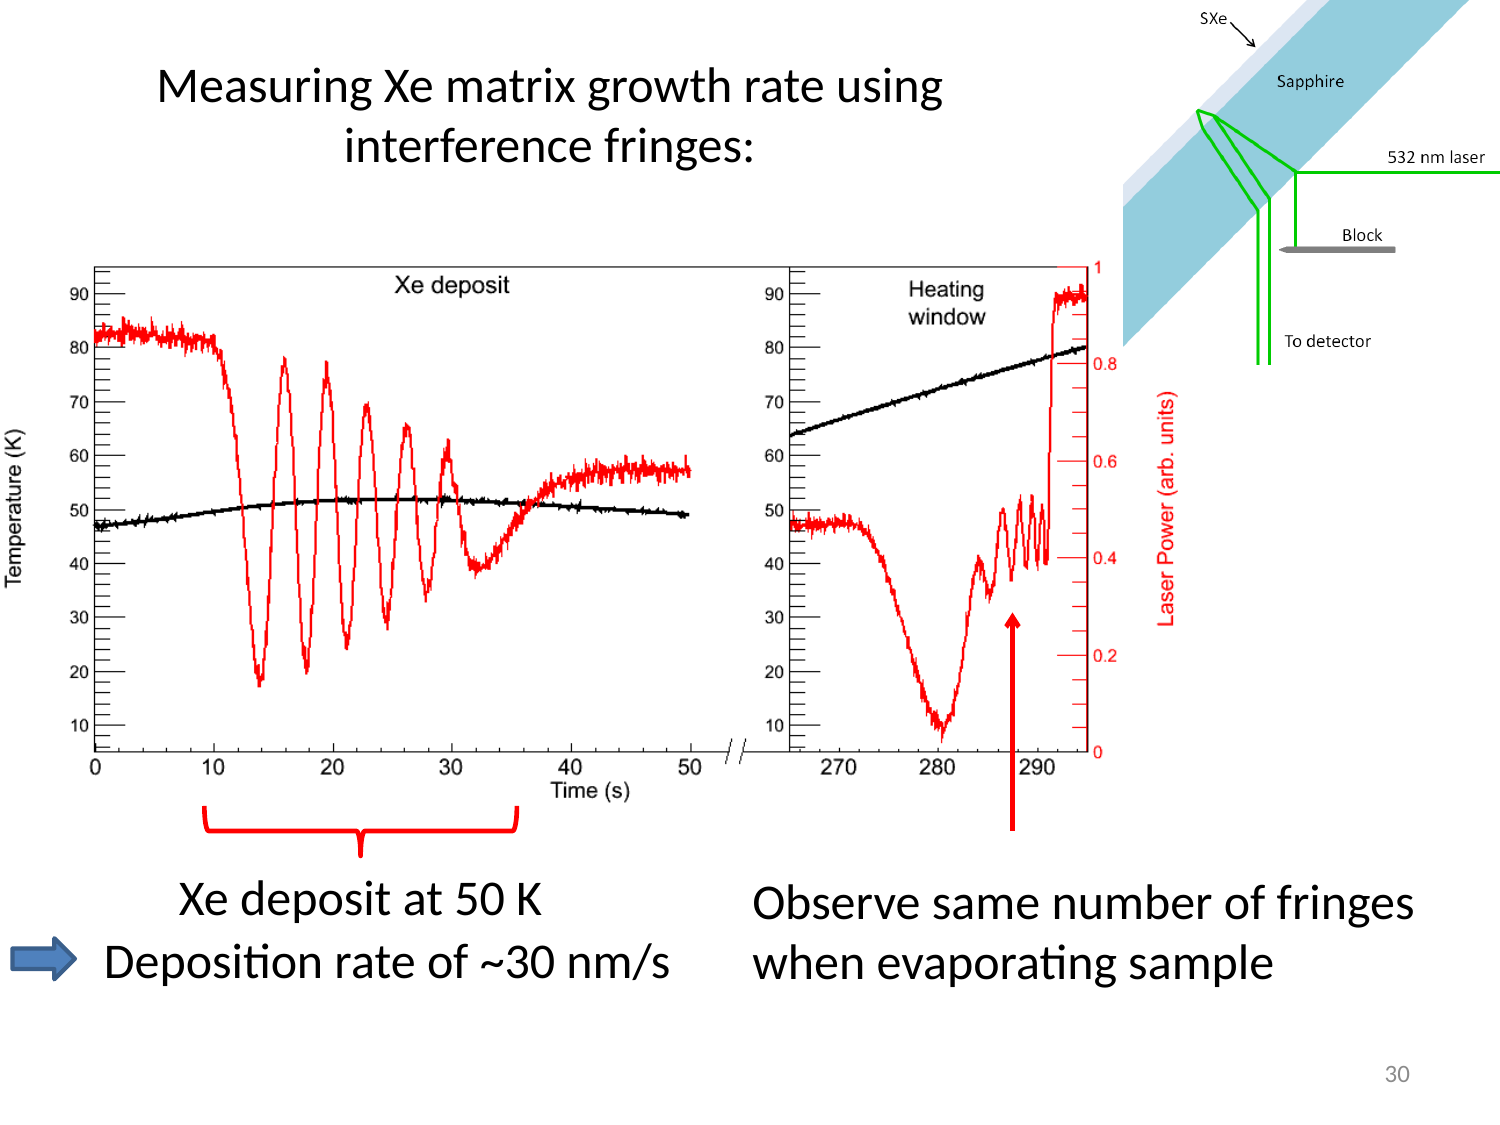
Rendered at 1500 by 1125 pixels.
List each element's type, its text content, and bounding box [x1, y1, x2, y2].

text_box Measuring Xe matrix growth rate using interference fringes: [125, 44, 975, 180]
text_box Xe deposit at 50 K [164, 858, 558, 920]
slide_number 30 [1074, 1042, 1425, 1103]
text_box [204, 822, 517, 857]
text_box Deposition rate of ~30 nm/s [89, 920, 686, 996]
text_box Observe same number of fringes when evaporating sample [737, 861, 1450, 997]
picture [0, 0, 1500, 813]
text_box [10, 936, 78, 982]
